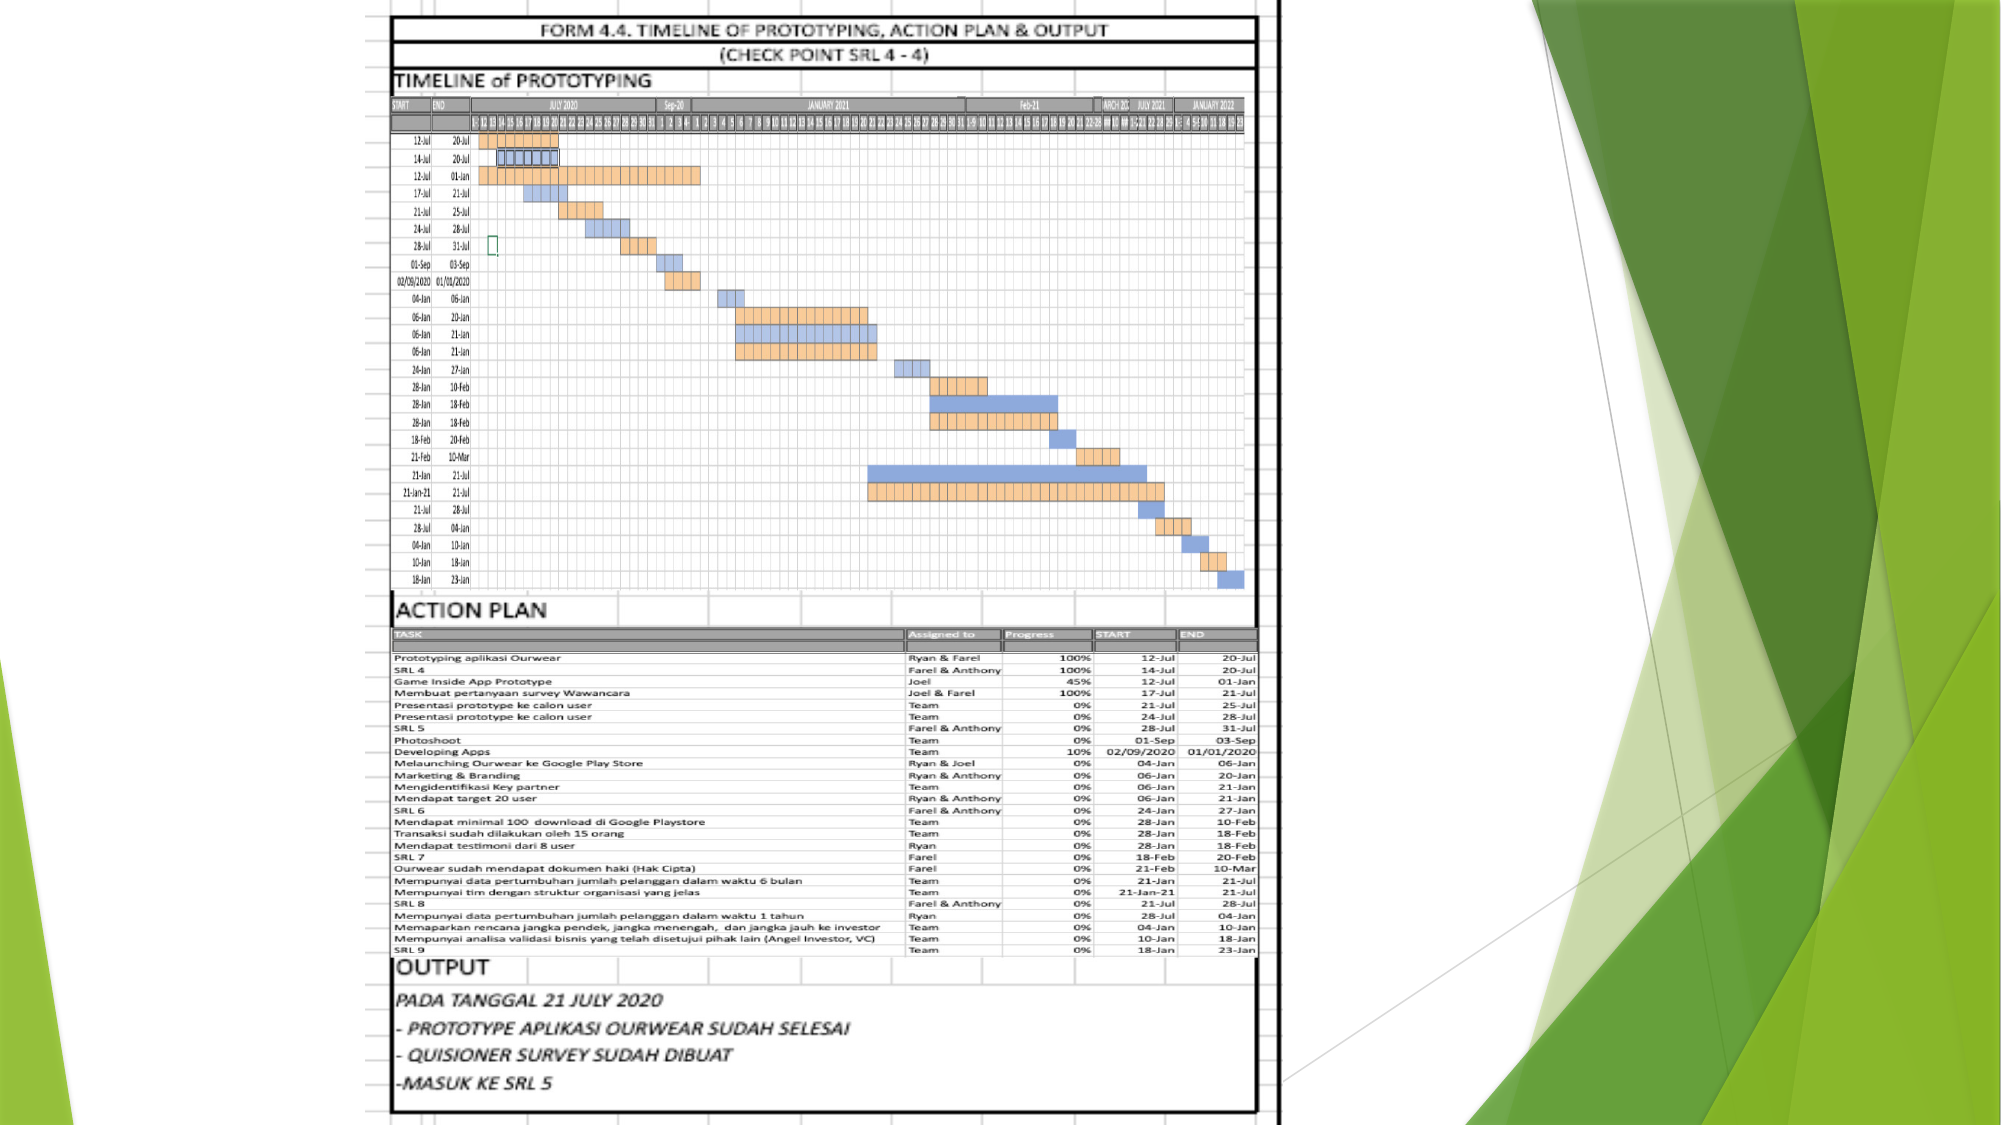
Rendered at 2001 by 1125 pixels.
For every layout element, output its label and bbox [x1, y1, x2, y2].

picture [364, 0, 1284, 1125]
